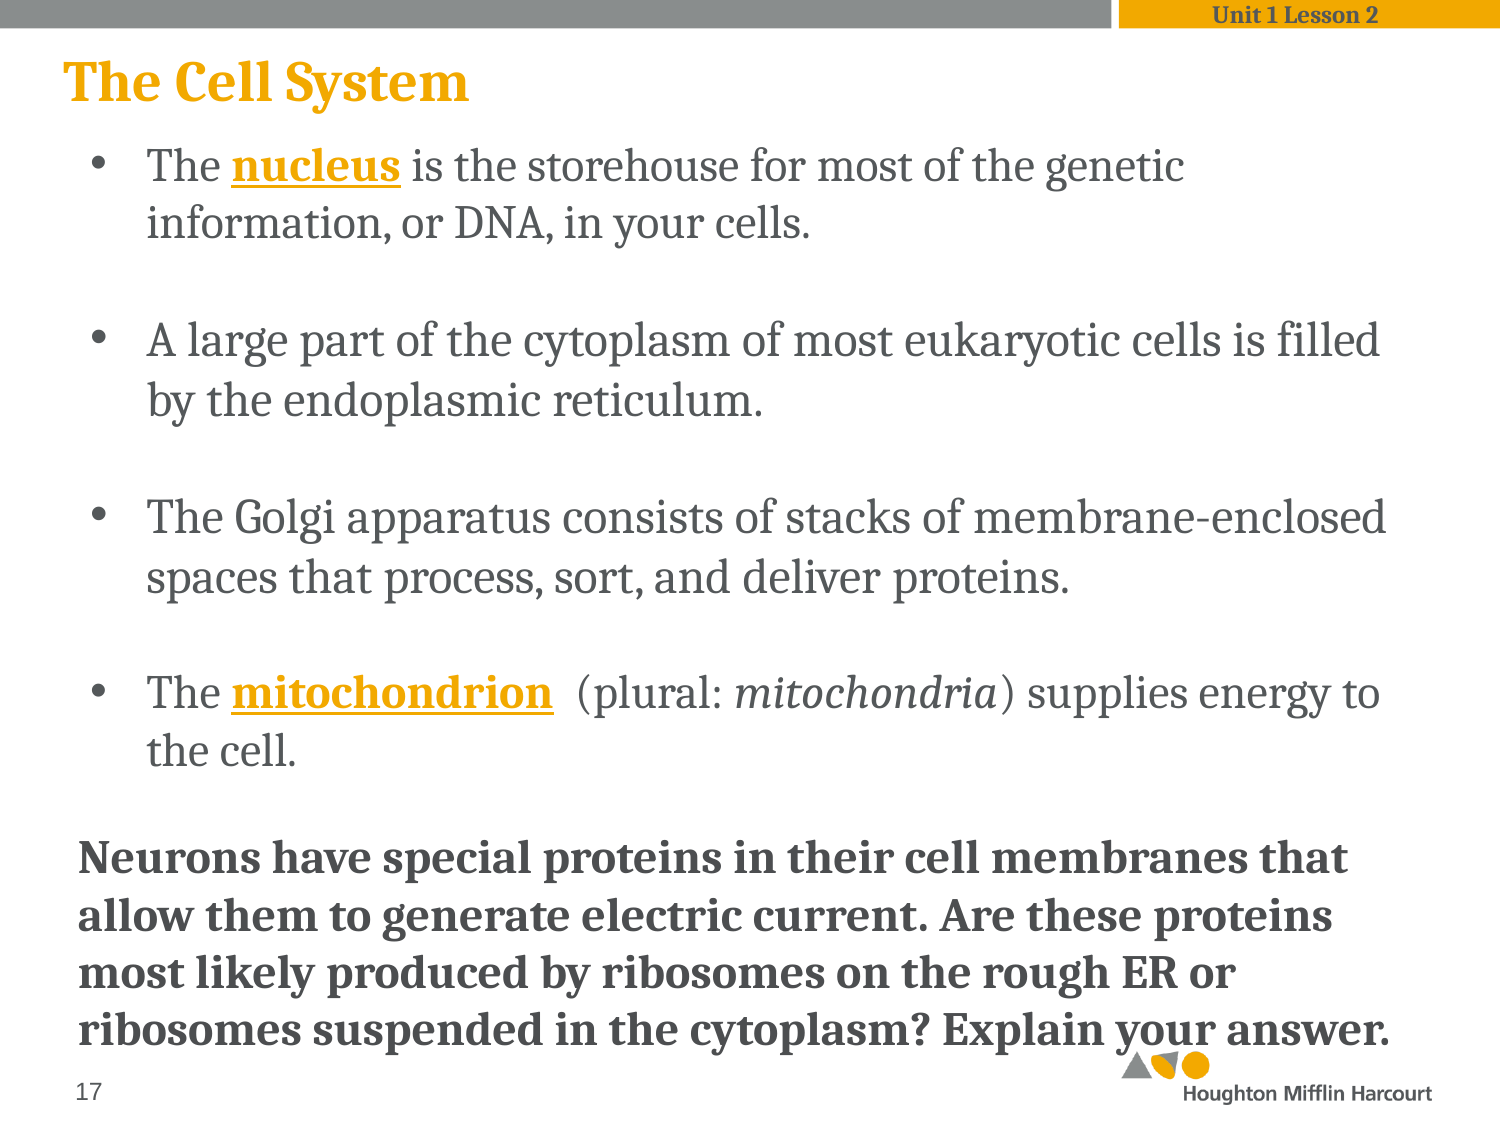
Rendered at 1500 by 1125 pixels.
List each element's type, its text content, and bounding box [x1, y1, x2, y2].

text_box The Cell System [51, 35, 1456, 139]
text_box The nucleus is the storehouse for most of the genetic information, or DNA, in your cells. A large part of the cytoplasm of most eukaryotic cells is filled by the endoplasmic reticulum. The Golgi apparatus consists of stacks of membrane-enclosed spaces that process, sort, and deliver proteins. The mitochondrion (plural: mitochondria) supplies energy to the cell. [75, 126, 1441, 784]
text_box Unit 1 Lesson 2 [1197, 0, 1404, 36]
picture [1119, 1063, 1434, 1107]
text_box Neurons have special proteins in their cell membranes that allow them to generate electric current. Are these proteins most likely produced by ribosomes on the rough ER or ribosomes suspended in the cytoplasm? Explain your answer. [62, 818, 1437, 1063]
text_box [374, 494, 1125, 630]
slide_number ‹#› [75, 1063, 187, 1106]
